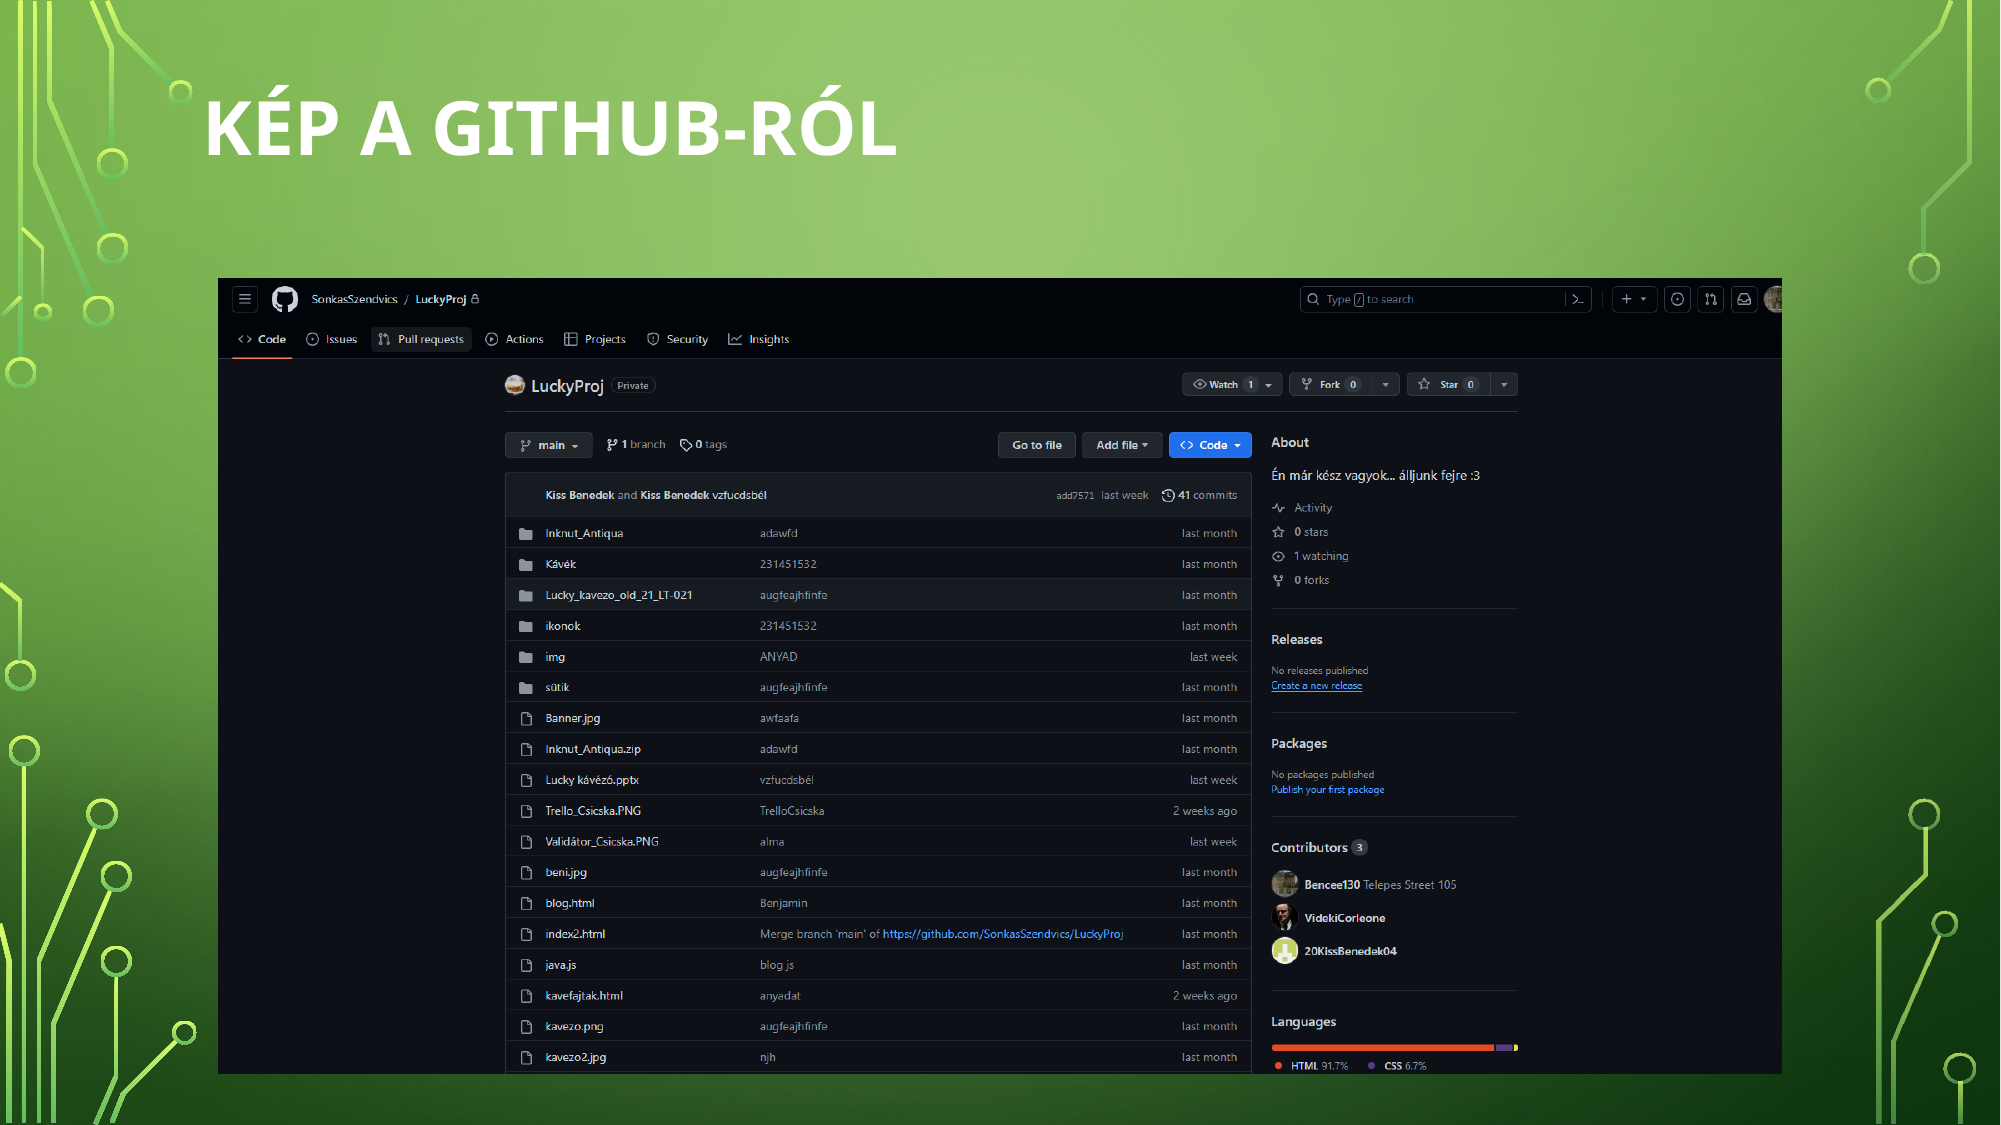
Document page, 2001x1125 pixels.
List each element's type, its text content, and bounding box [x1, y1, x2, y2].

title Kép a Github-ról [187, 50, 1813, 211]
picture [218, 278, 1782, 1075]
